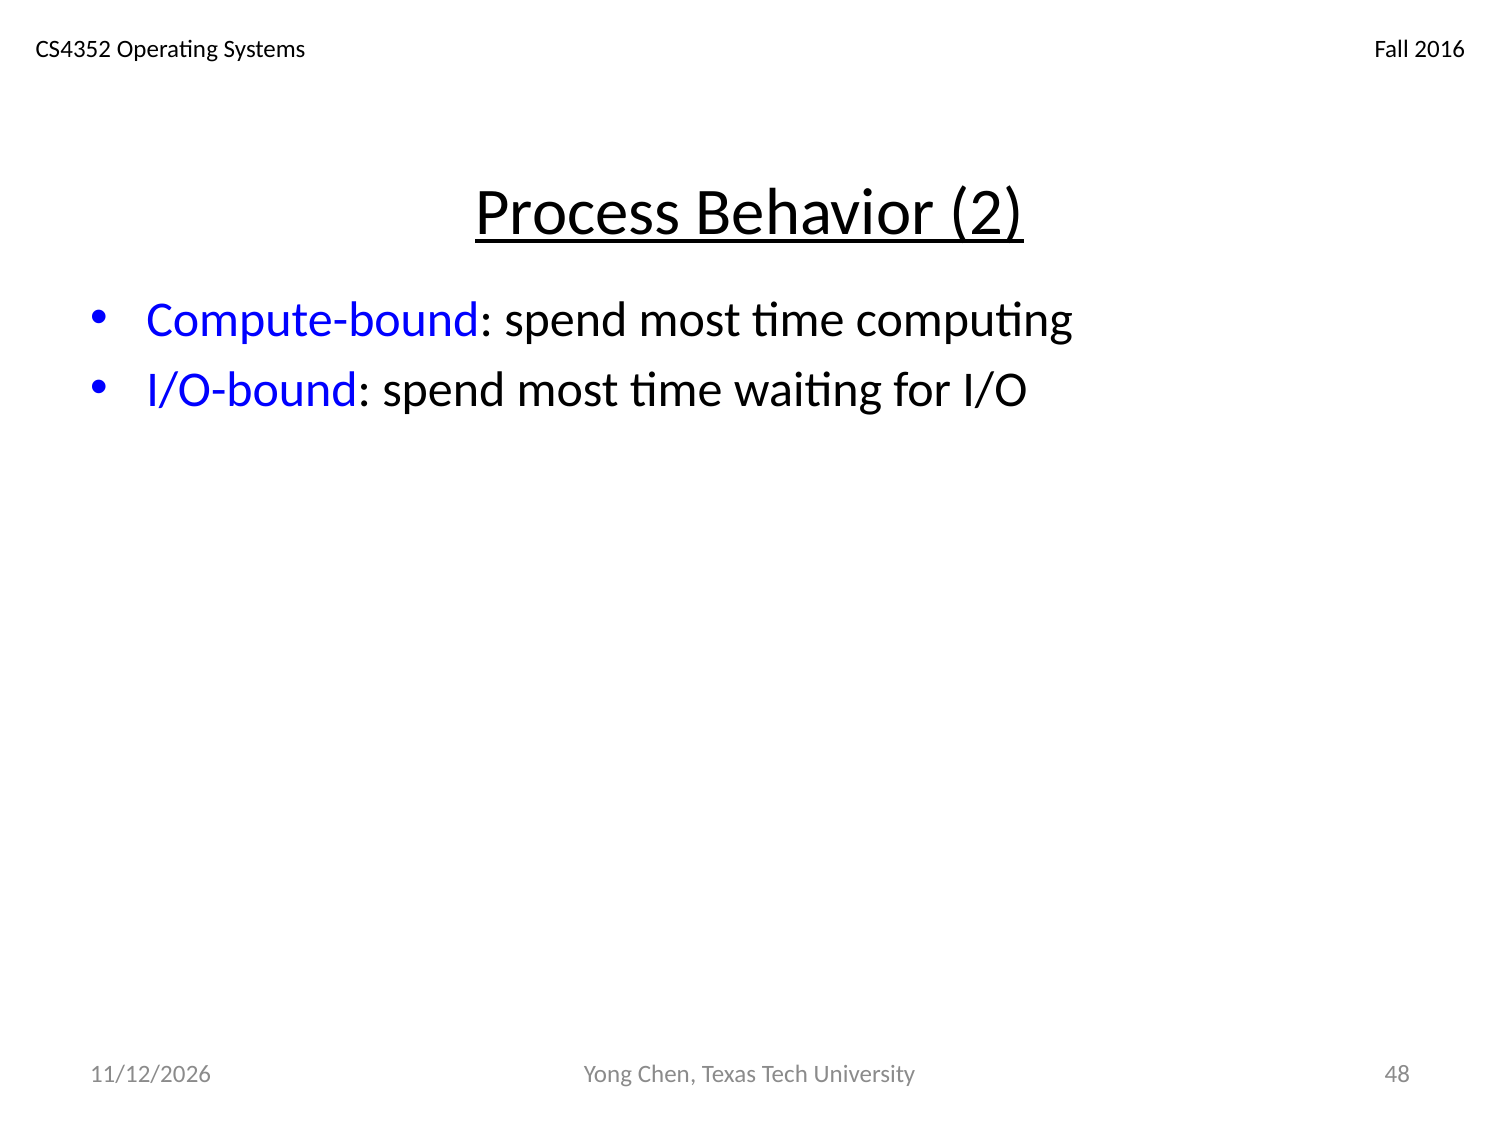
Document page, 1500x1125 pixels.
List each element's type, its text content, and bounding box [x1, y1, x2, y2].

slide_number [75, 1042, 425, 1103]
title Process Behavior (2) [75, 160, 1425, 263]
slide_number 48 [1074, 1042, 1425, 1103]
footer Yong Chen, Texas Tech University [512, 1042, 988, 1103]
list Compute-bound: spend most time computing I/O-bound: spend most time waiting for I/O [75, 279, 1425, 1029]
